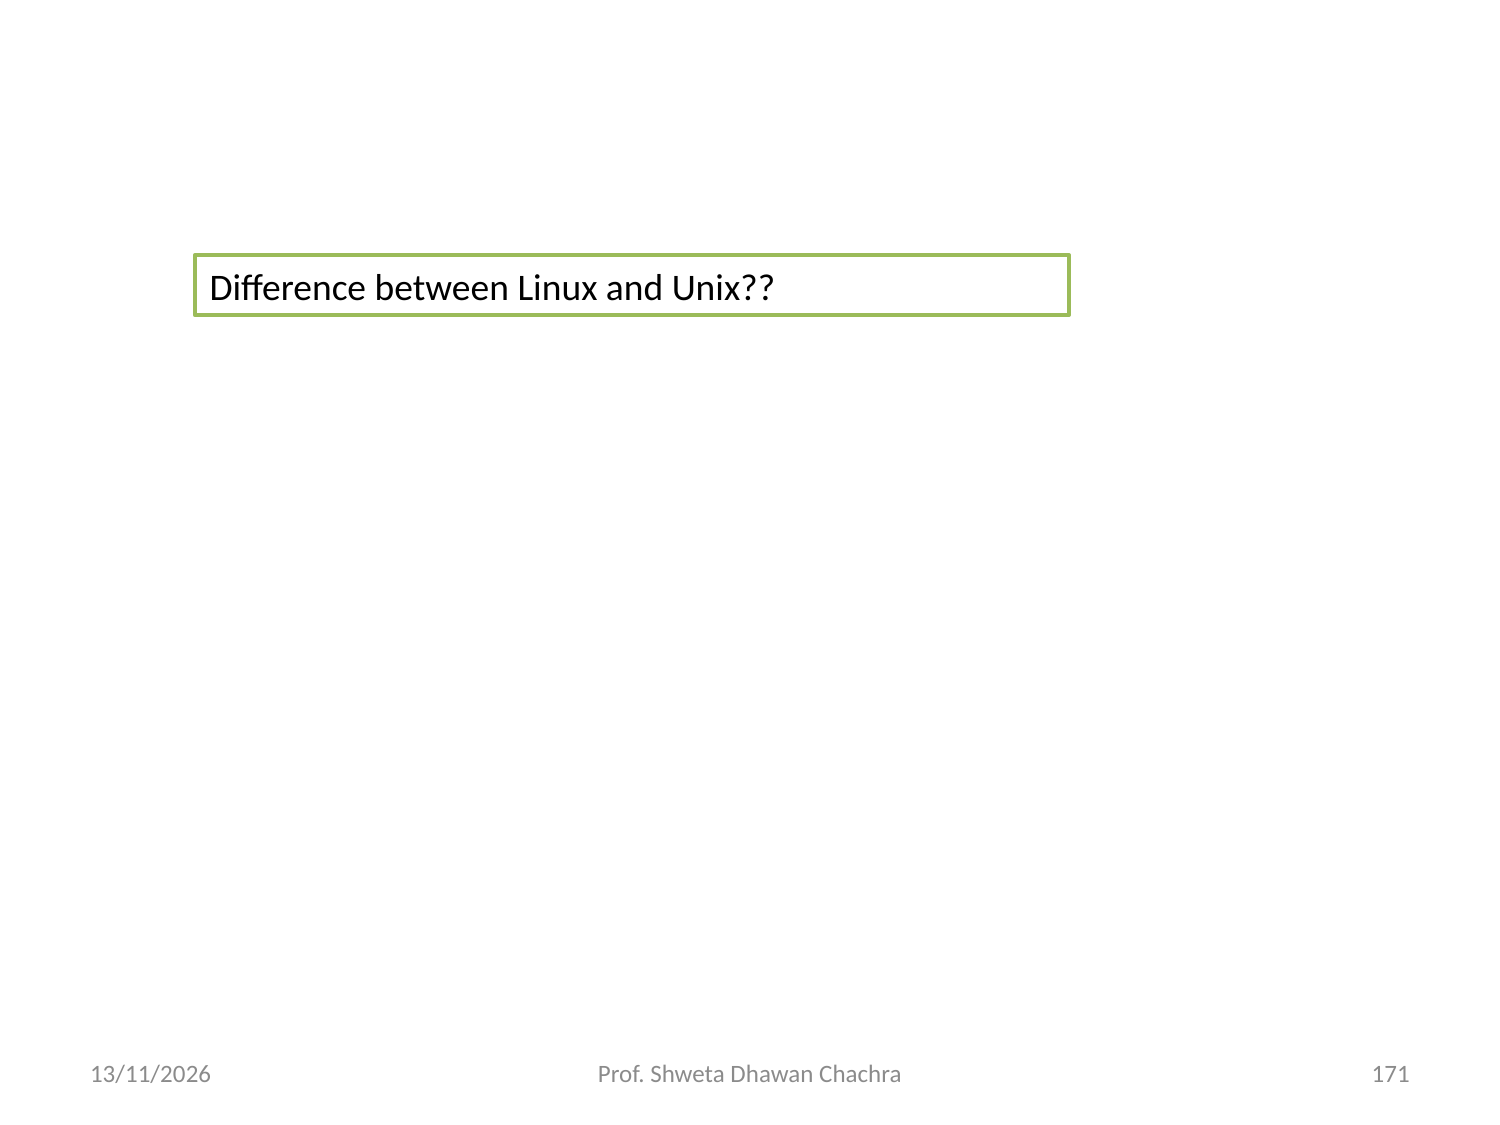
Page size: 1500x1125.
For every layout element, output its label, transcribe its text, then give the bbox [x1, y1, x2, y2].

slide_number 171 [1074, 1042, 1425, 1103]
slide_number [75, 1042, 425, 1103]
footer Prof. Shweta Dhawan Chachra [512, 1042, 988, 1103]
text_box Difference between Linux and Unix?? [193, 253, 1071, 317]
